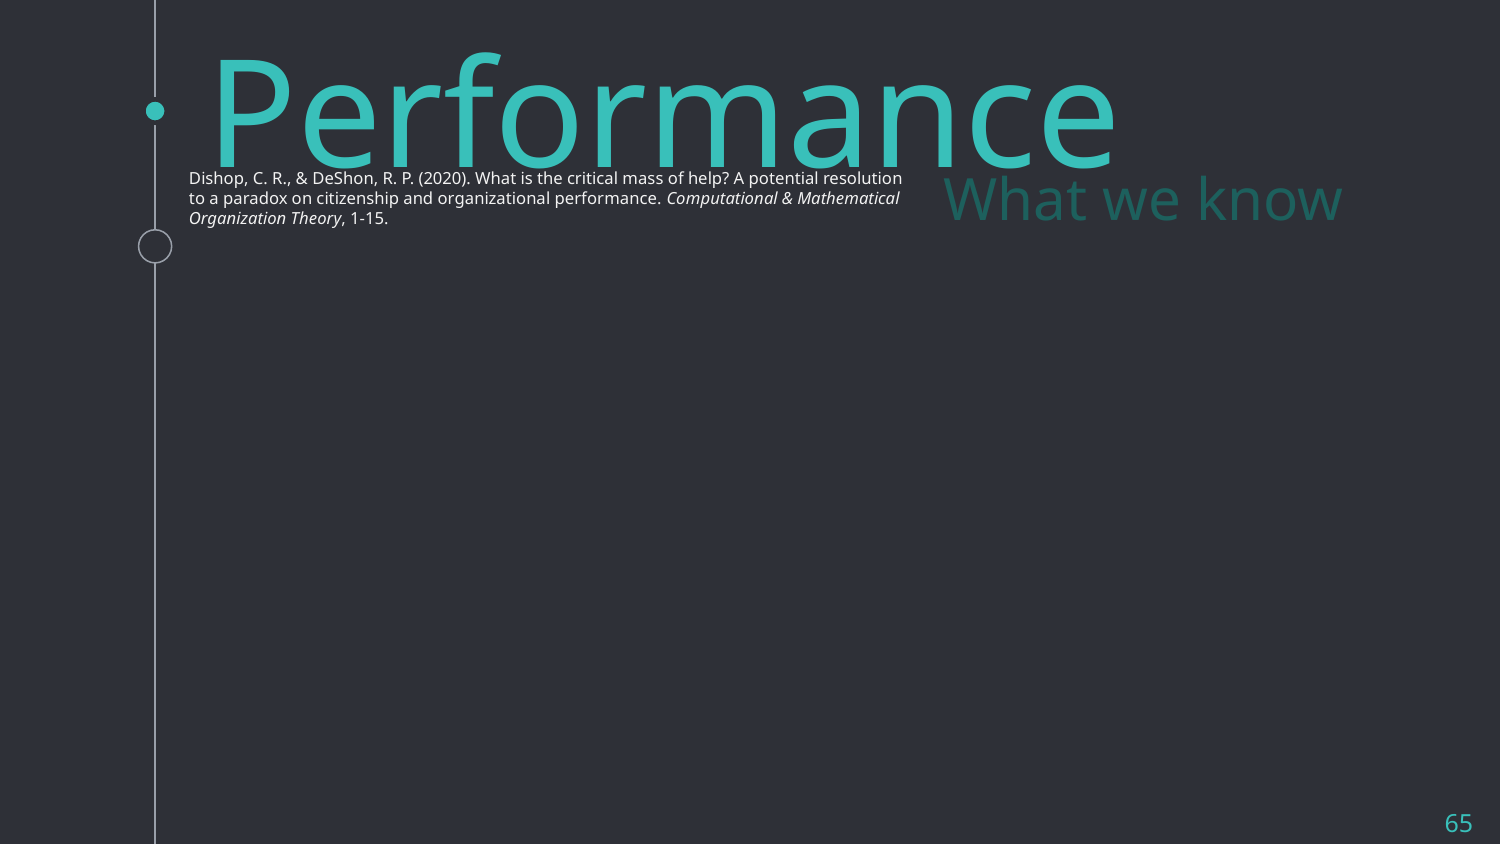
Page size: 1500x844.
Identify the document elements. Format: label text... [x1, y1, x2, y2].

text_box What we know [928, 190, 1470, 248]
slide_number 65 [1398, 792, 1489, 844]
list Dishop, C. R., & DeShon, R. P. (2020). What is the critical mass of help? A potential resolution to a paradox on citizenship and organizational performance. Computational & Mathematical Organization Theory, 1-15. [167, 153, 928, 229]
text_box Team Performance [928, 156, 1413, 190]
